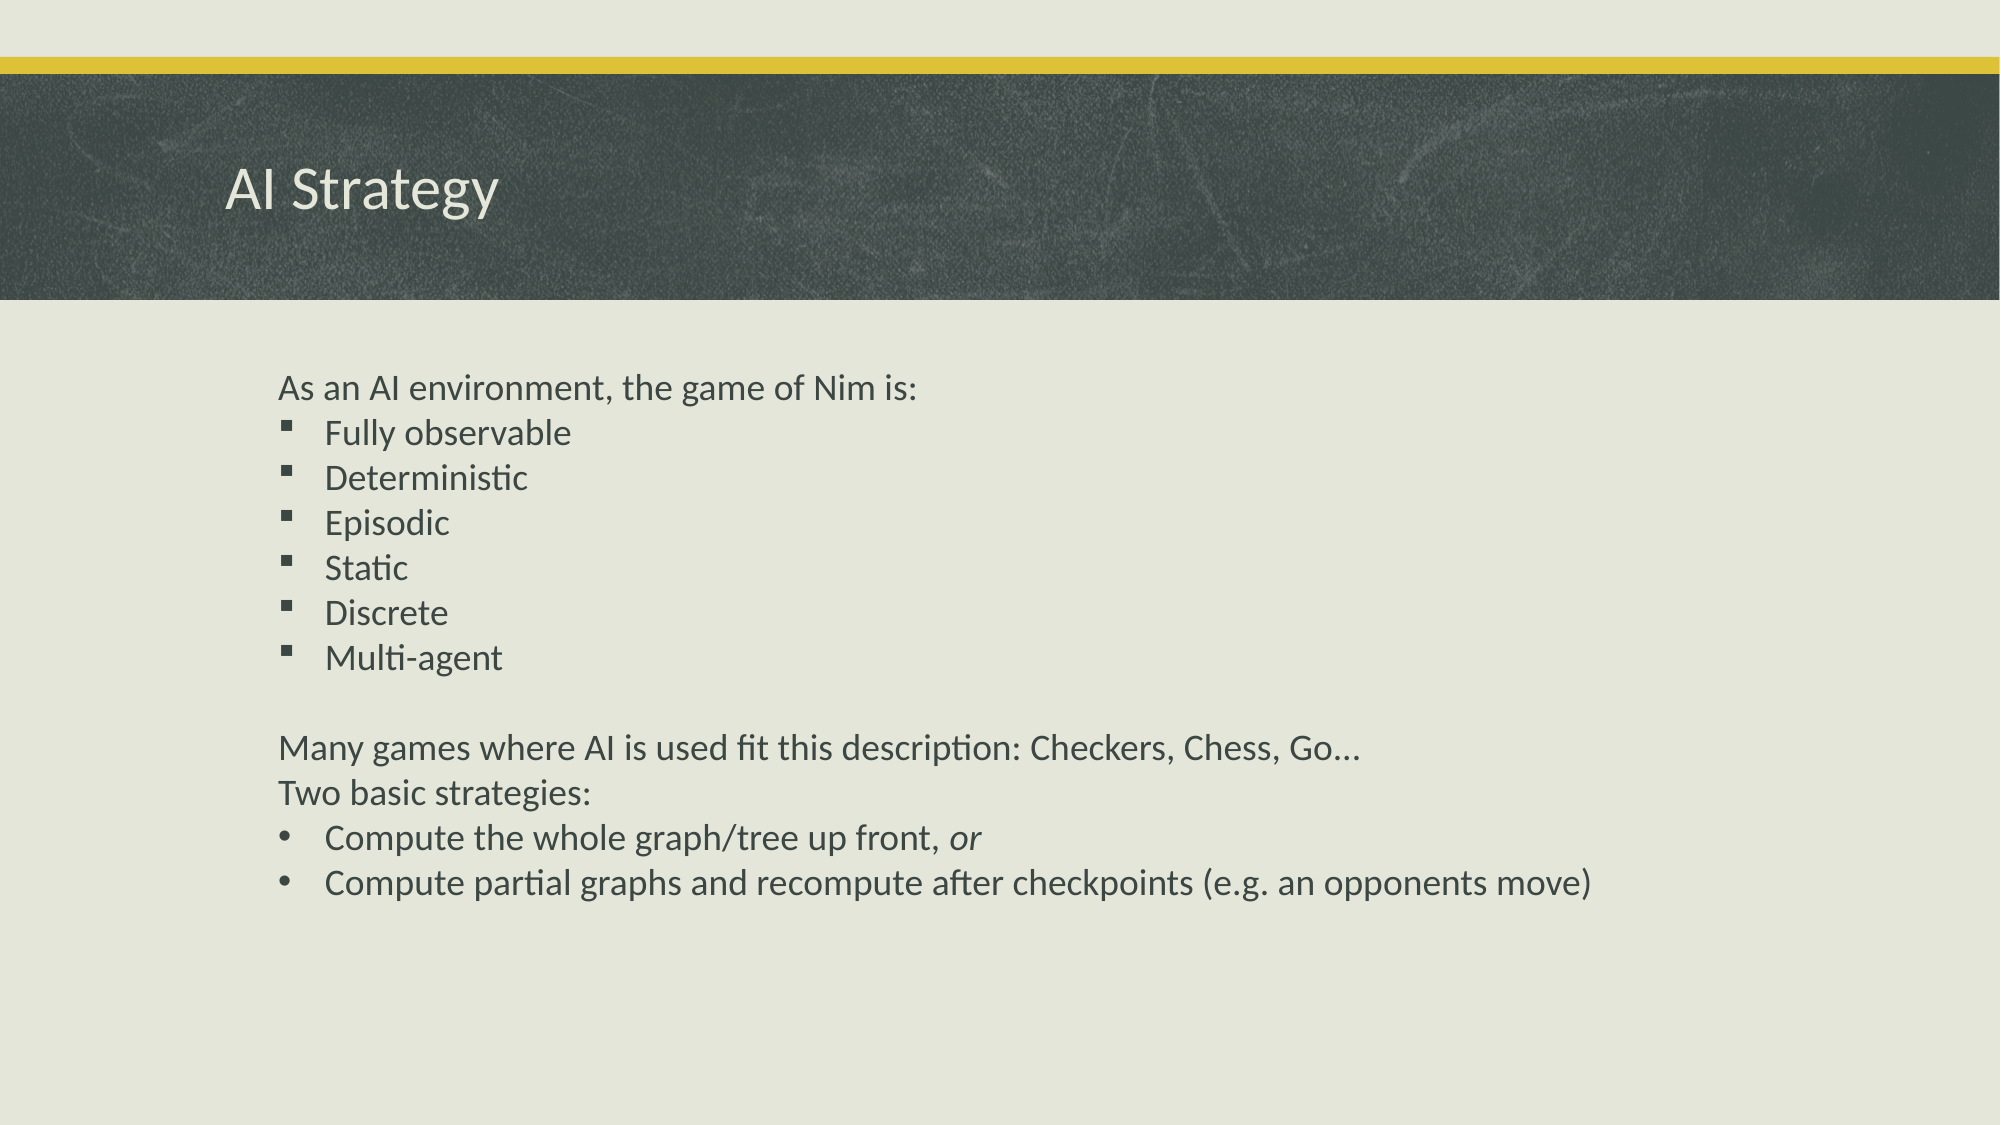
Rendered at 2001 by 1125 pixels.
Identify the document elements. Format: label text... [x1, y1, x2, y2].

picture [0, 74, 2000, 300]
text_box As an AI environment, the game of Nim is: Fully observable Deterministic Episodic Static Discrete Multi-agent Many games where AI is used fit this description: Checkers, Chess, Go... Two basic strategies: Compute the whole graph/tree up front, or Compute partial graphs and recompute after checkpoints (e.g. an opponents move) [263, 355, 1736, 911]
title AI Strategy [210, 76, 1790, 300]
